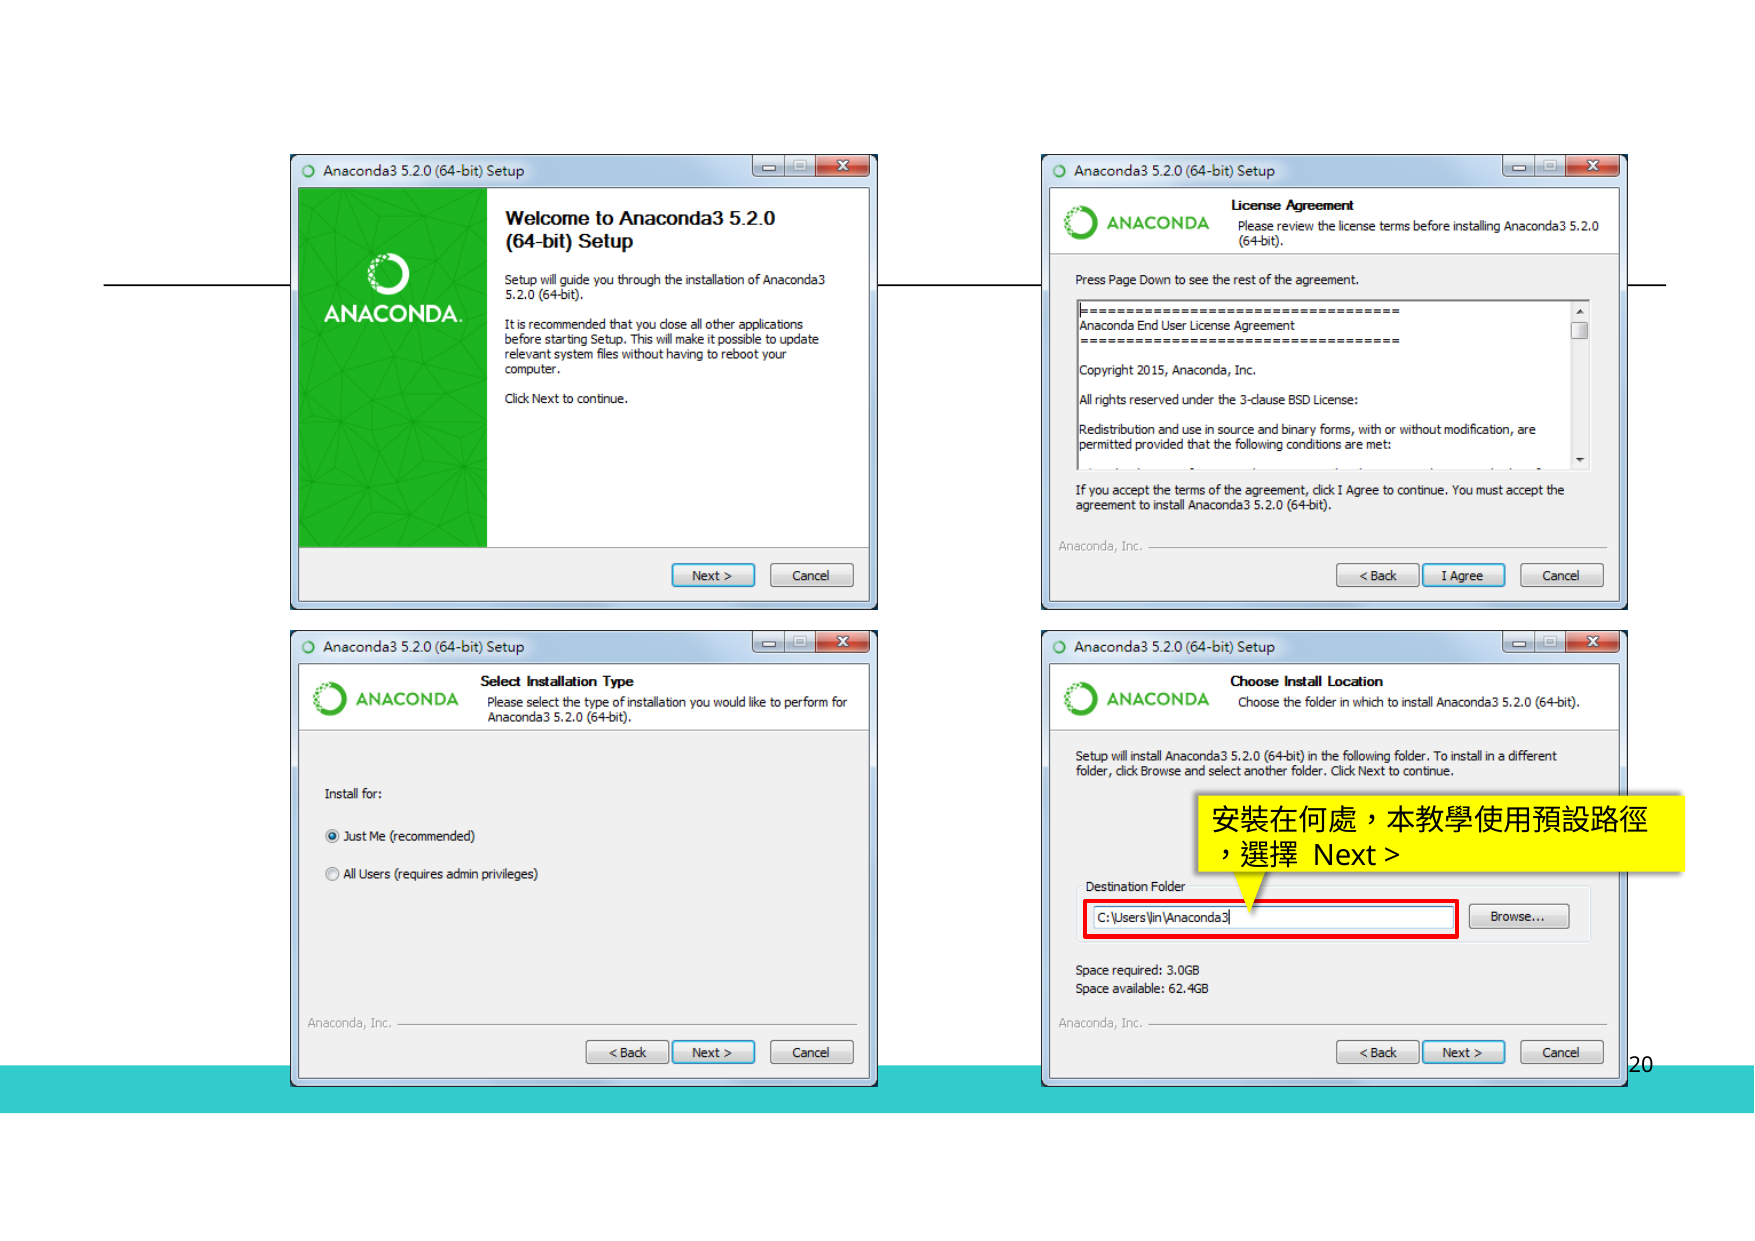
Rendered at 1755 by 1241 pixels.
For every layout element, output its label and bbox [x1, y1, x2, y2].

picture [290, 630, 878, 1087]
picture [1041, 153, 1629, 611]
picture [290, 153, 878, 611]
text_box [1041, 630, 1689, 1087]
